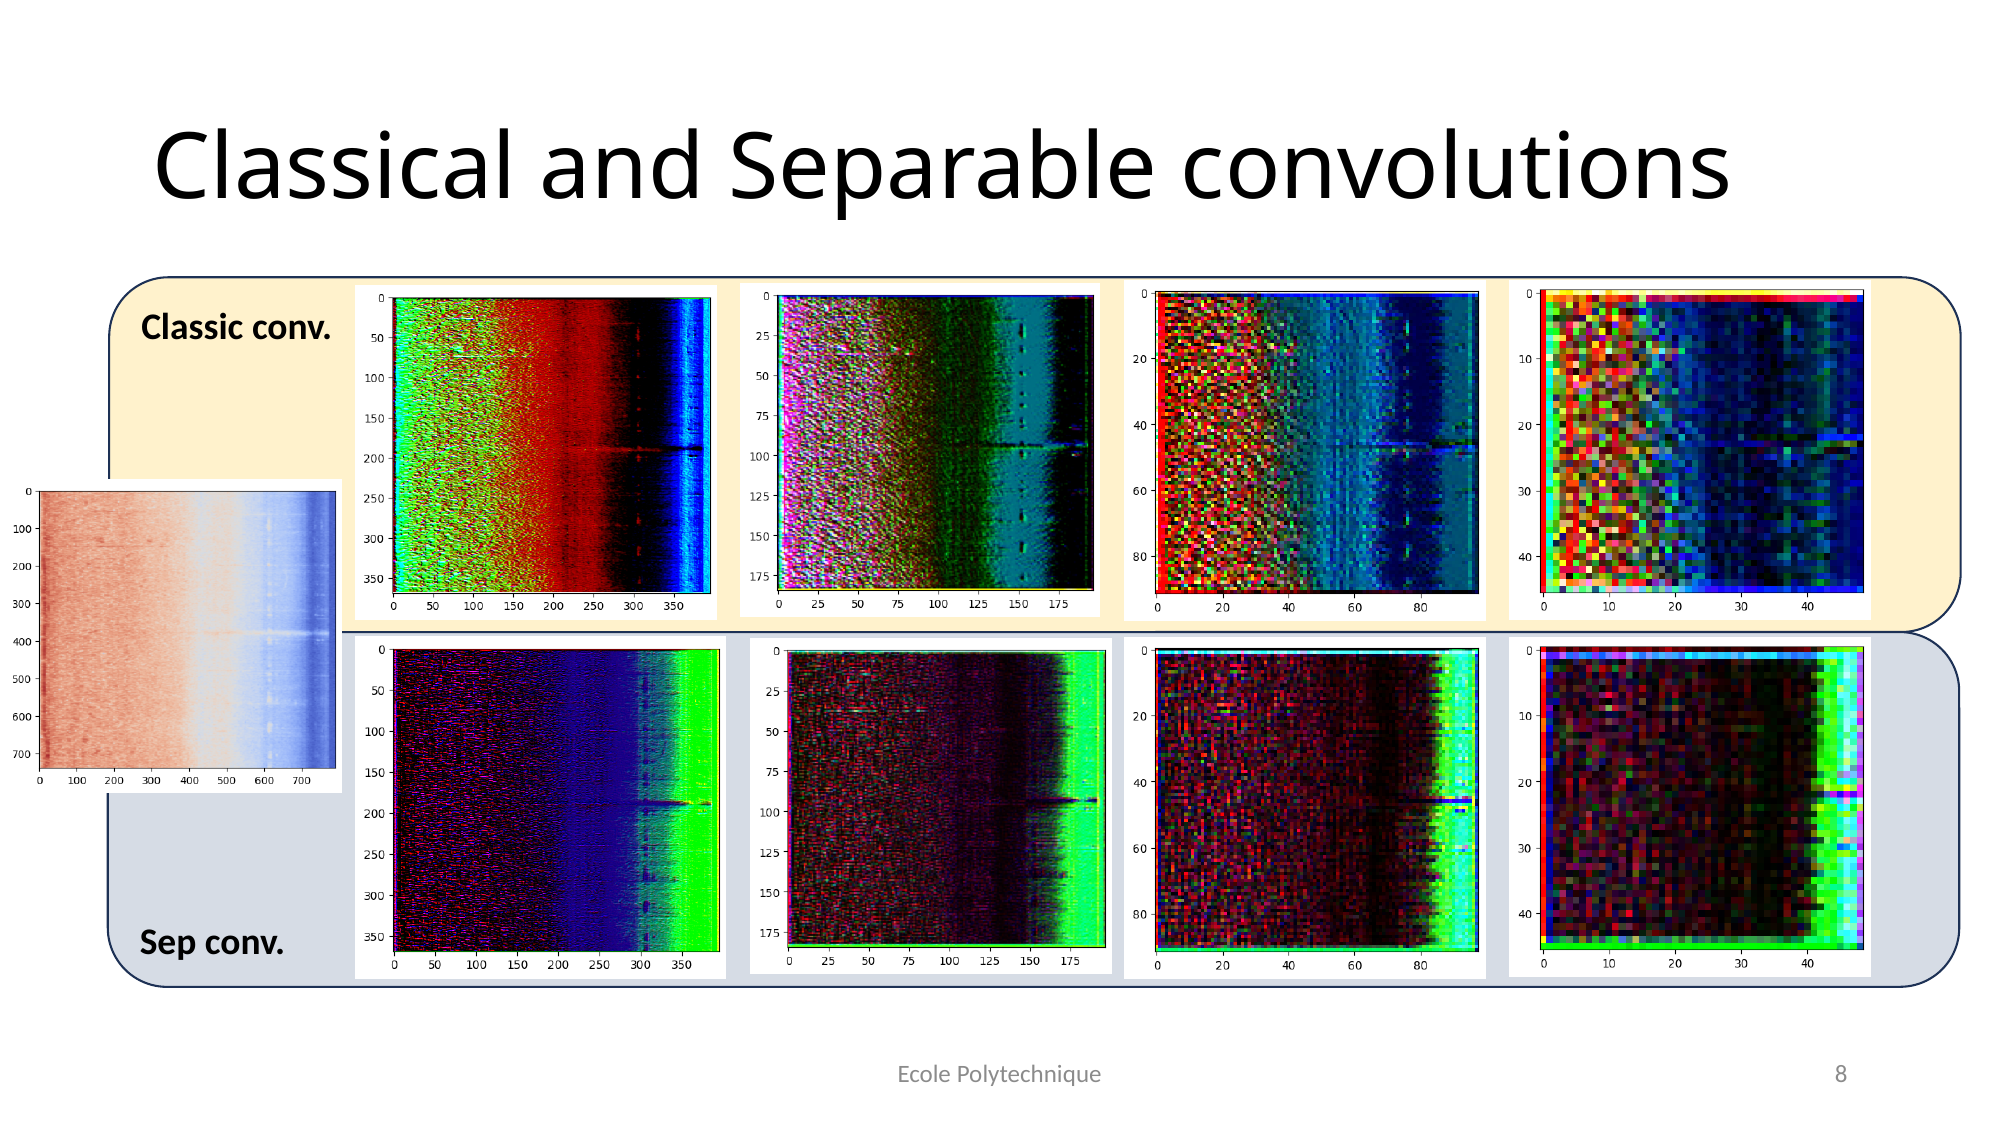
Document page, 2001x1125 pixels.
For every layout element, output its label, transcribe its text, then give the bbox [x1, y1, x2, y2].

picture [1124, 280, 1486, 621]
title Classical and Separable convolutions [137, 59, 1863, 278]
slide_number 8 [1412, 1042, 1863, 1103]
picture [4, 479, 342, 793]
footer Ecole Polytechnique [662, 1042, 1338, 1103]
picture [1124, 637, 1486, 979]
picture [355, 285, 717, 620]
text_box Sep conv. [106, 631, 1961, 988]
picture [355, 636, 726, 979]
picture [1509, 280, 1871, 620]
text_box Classic conv. [108, 276, 1962, 632]
picture [740, 283, 1100, 617]
picture [750, 638, 1112, 974]
picture [1509, 637, 1871, 977]
